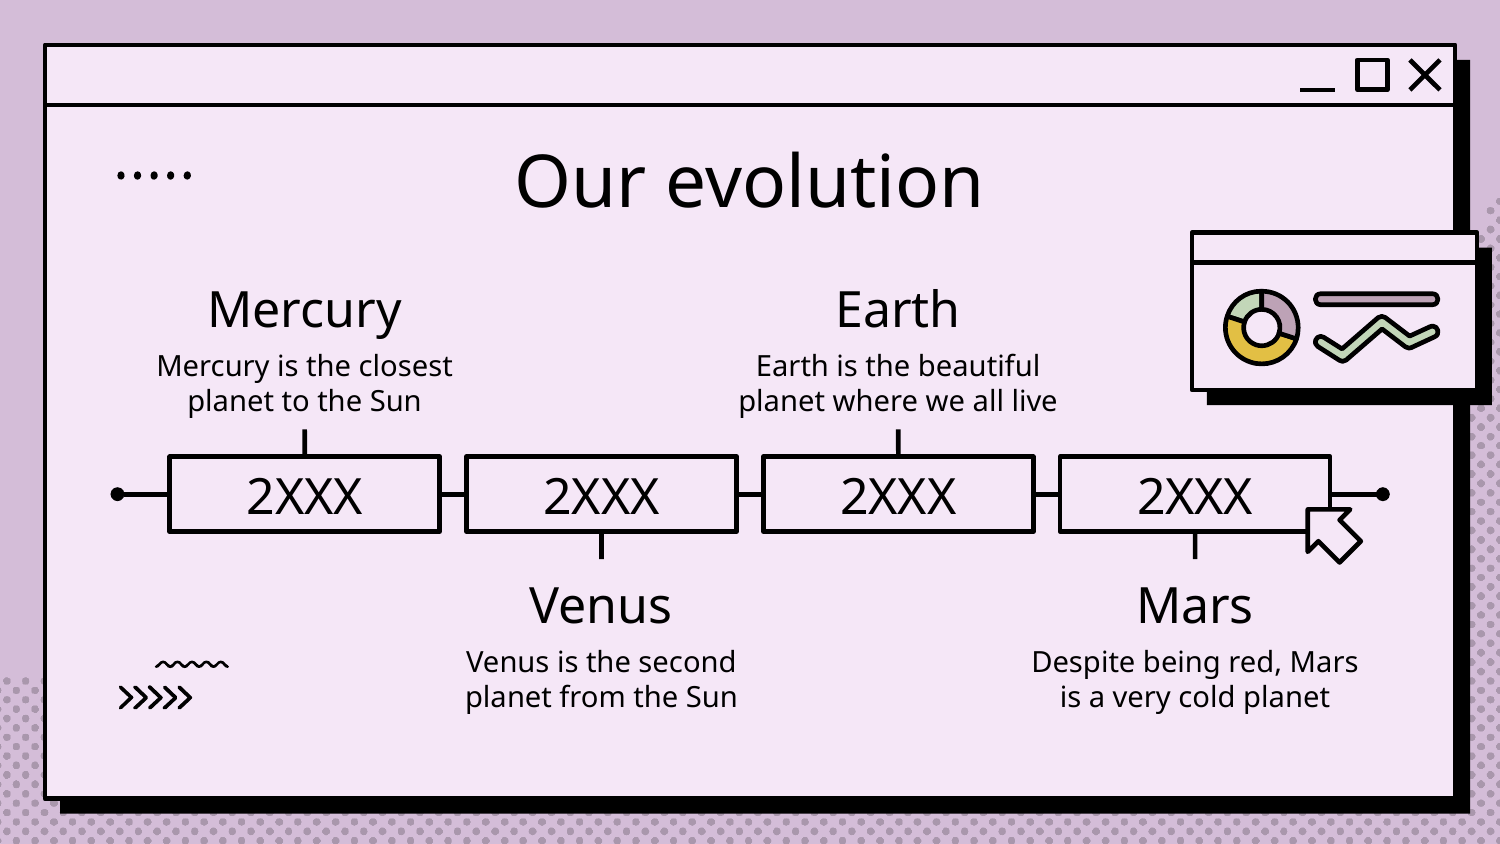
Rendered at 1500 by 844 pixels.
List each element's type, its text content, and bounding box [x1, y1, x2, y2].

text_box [1191, 232, 1492, 406]
text_box Earth is the beautiful planet where we all live [710, 331, 1086, 430]
text_box 2XXX [763, 456, 1034, 532]
text_box 2XXX [1060, 456, 1331, 532]
text_box [150, 171, 158, 180]
text_box [133, 171, 142, 180]
text_box Venus is the second planet from the Sun [414, 628, 789, 726]
text_box Despite being red, Mars is a very cold planet [1007, 628, 1383, 726]
text_box [1307, 509, 1361, 563]
text_box Mercury is the closest planet to the Sun [117, 331, 493, 430]
text_box Earth [710, 262, 1086, 331]
text_box Mercury [117, 262, 493, 331]
text_box Venus [414, 559, 789, 628]
text_box [167, 171, 175, 180]
title Our evolution [117, 120, 1383, 233]
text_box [117, 659, 230, 712]
text_box [183, 171, 191, 180]
text_box 2XXX [466, 456, 737, 532]
text_box Mars [1007, 559, 1383, 628]
text_box 2XXX [169, 456, 440, 532]
text_box [117, 171, 125, 180]
